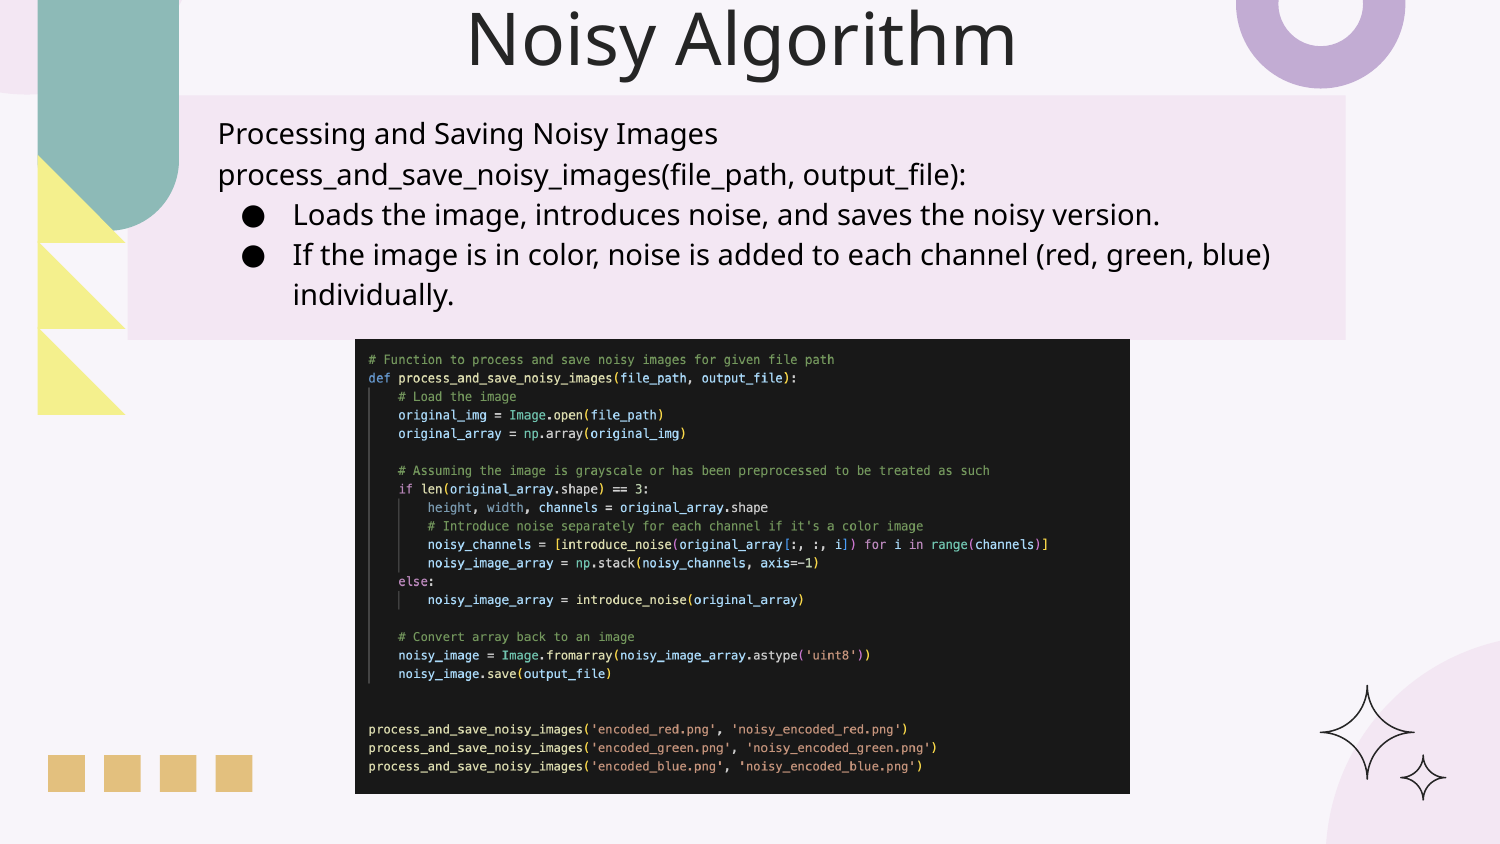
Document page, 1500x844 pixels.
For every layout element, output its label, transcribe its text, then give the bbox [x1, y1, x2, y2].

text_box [1320, 685, 1446, 801]
title Noisy Algorithm [256, 35, 1229, 95]
picture [354, 339, 1130, 794]
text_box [37, 0, 180, 416]
subtitle Processing and Saving Noisy Images process_and_save_noisy_images(file_path, output_file): Loads the image, introduces noise, and saves the noisy version. If the image is in color, noise is added to each channel (red, green, blue) individually. [184, 95, 1346, 340]
